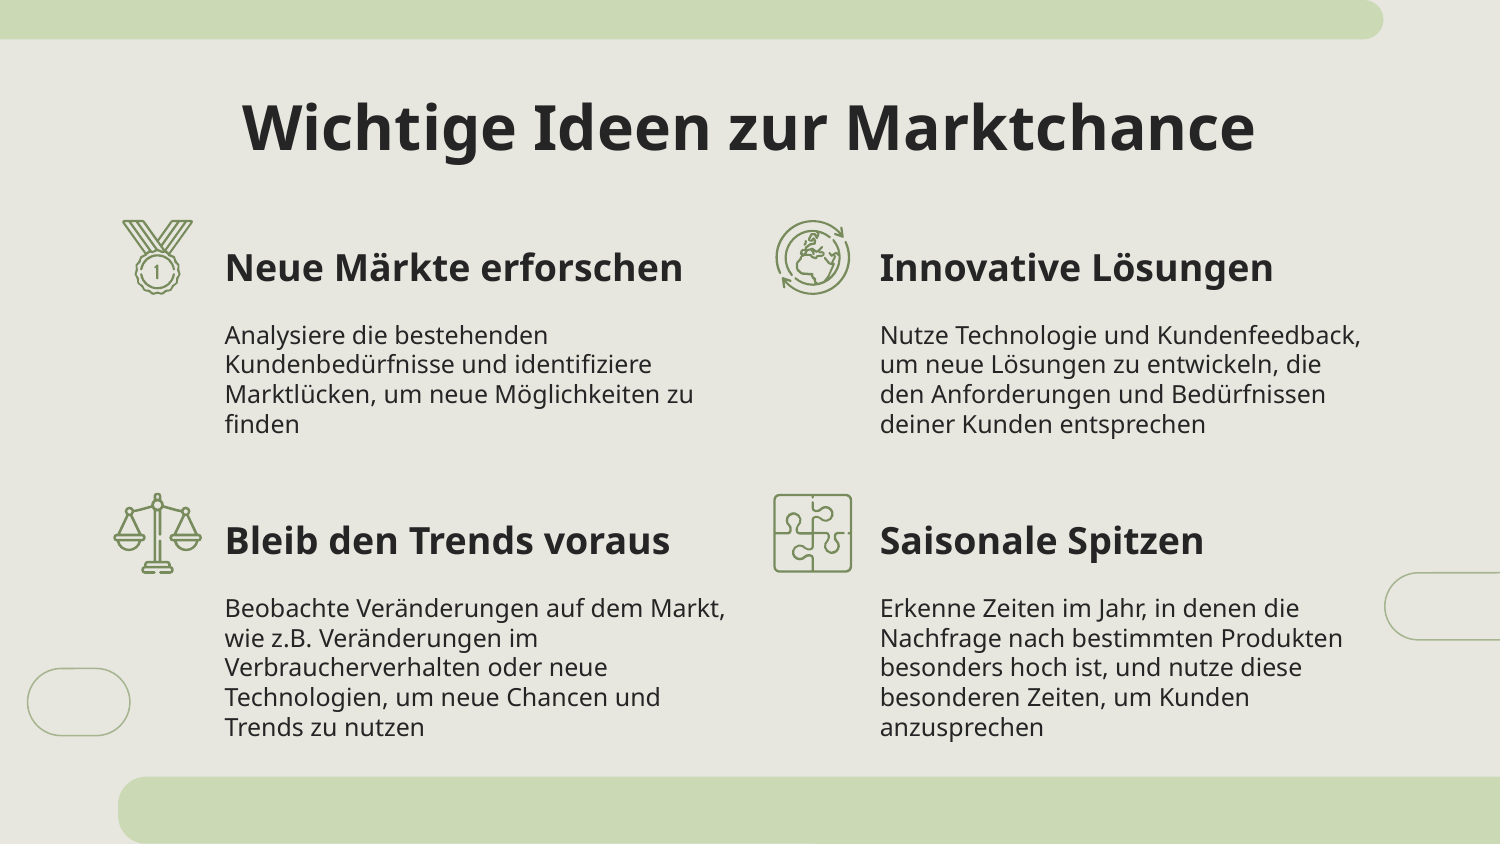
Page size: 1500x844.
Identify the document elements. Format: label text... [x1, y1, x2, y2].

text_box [121, 219, 194, 296]
title Wichtige Ideen zur Marktchance [118, 72, 1382, 167]
subtitle Erkenne Zeiten im Jahr, in denen die Nachfrage nach bestimmten Produkten besonders hoch ist, und nutze diese besonderen Zeiten, um Kunden anzusprechen [864, 578, 1387, 719]
text_box [113, 492, 202, 574]
text_box [773, 493, 853, 573]
subtitle Beobachte Veränderungen auf dem Markt, wie z.B. Veränderungen im Verbraucherverhalten oder neue Technologien, um neue Chancen und Trends zu nutzen [209, 577, 747, 719]
subtitle Bleib den Trends voraus [209, 496, 747, 577]
subtitle Saisonale Spitzen [864, 496, 1387, 578]
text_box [775, 219, 851, 296]
subtitle Neue Märkte erforschen [209, 223, 747, 305]
subtitle Nutze Technologie und Kundenfeedback, um neue Lösungen zu entwickeln, die den Anforderungen und Bedürfnissen deiner Kunden entsprechen [864, 305, 1387, 446]
subtitle Analysiere die bestehenden Kundenbedürfnisse und identifiziere Marktlücken, um neue Möglichkeiten zu finden [209, 305, 747, 446]
subtitle Innovative Lösungen [864, 223, 1387, 305]
